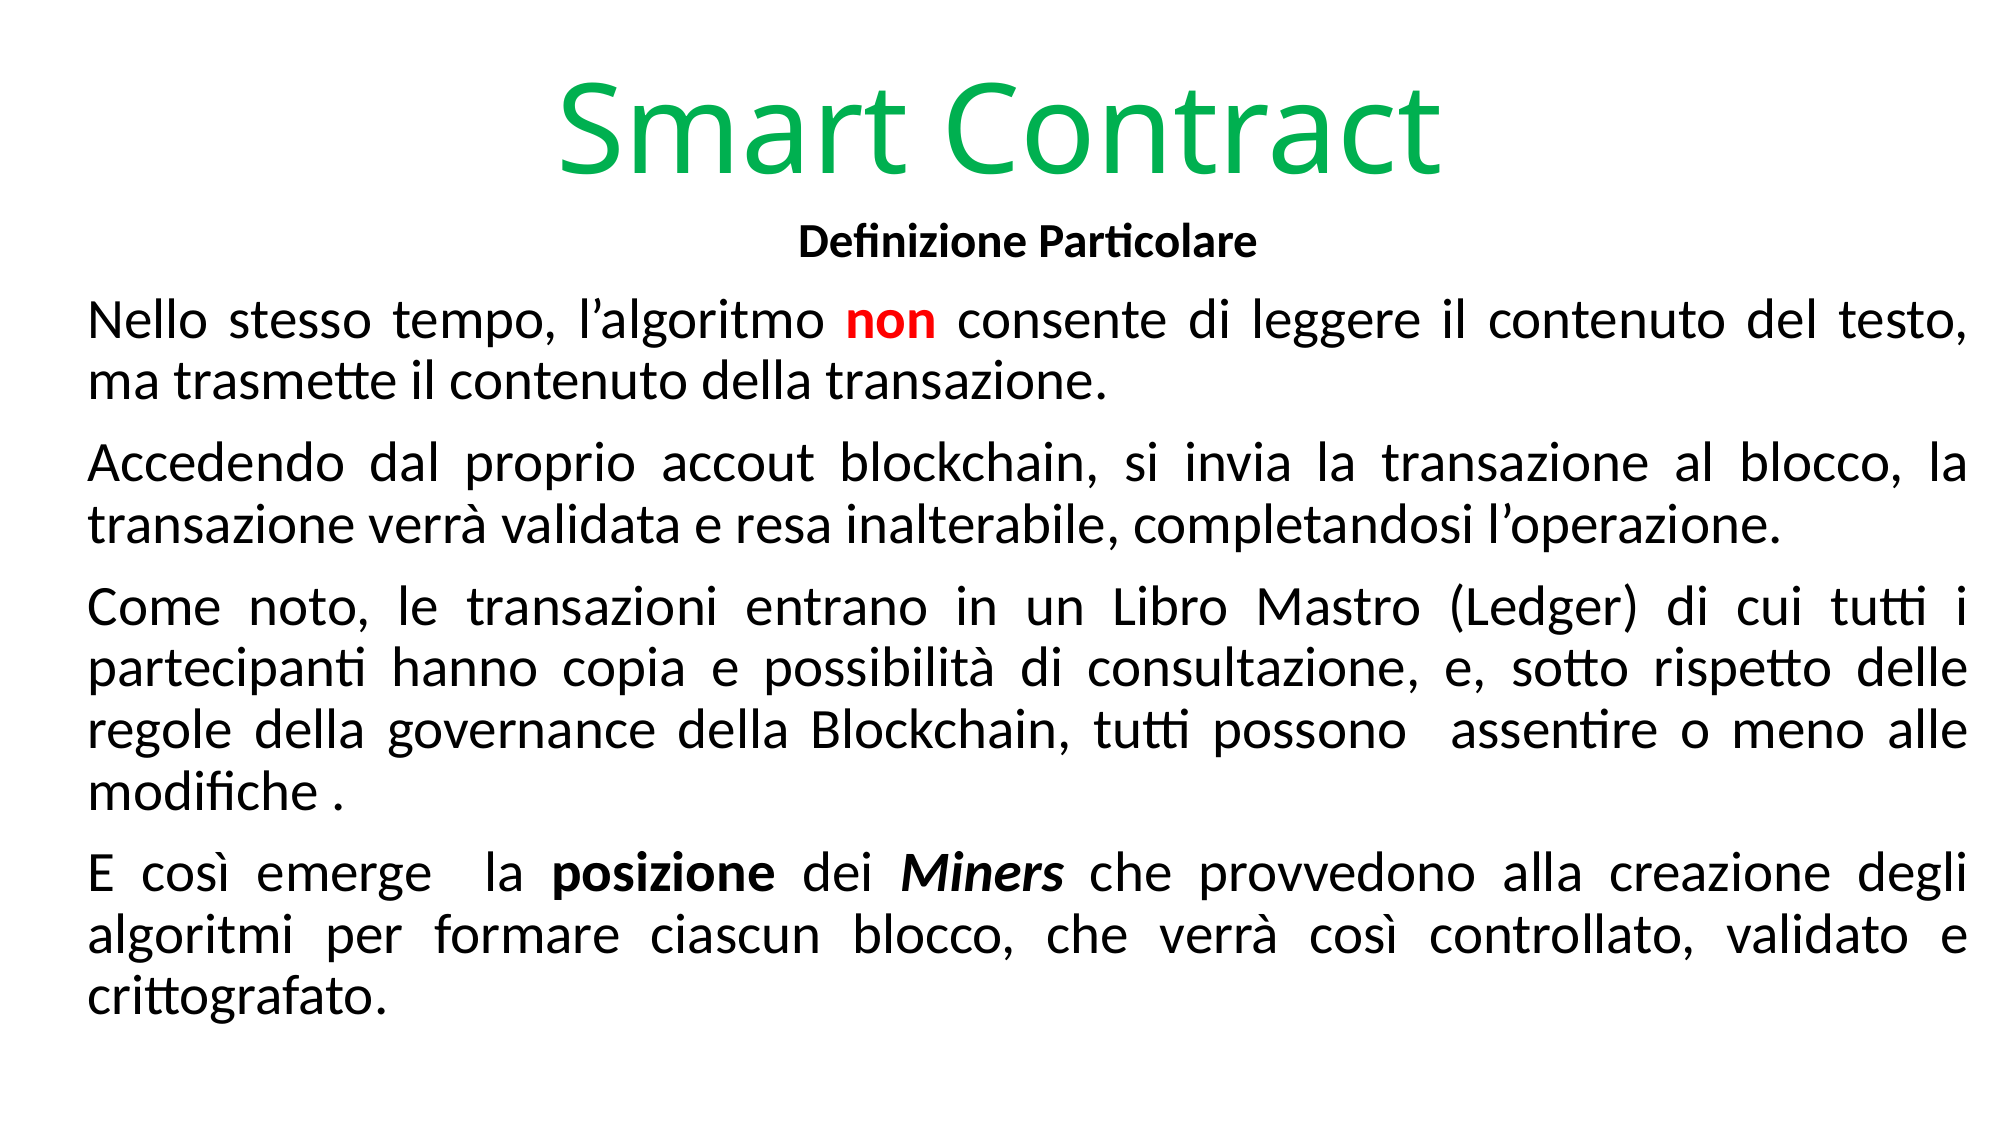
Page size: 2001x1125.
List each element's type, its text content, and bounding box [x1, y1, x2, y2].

subtitle Definizione Particolare Nello stesso tempo, l’algoritmo non consente di leggere il contenuto del testo, ma trasmette il contenuto della transazione. Accedendo dal proprio accout blockchain, si invia la transazione al blocco, la transazione verrà validata e resa inalterabile, completandosi l’operazione. Come noto, le transazioni entrano in un Libro Mastro (Ledger) di cui tutti i partecipanti hanno copia e possibilità di consultazione, e, sotto rispetto delle regole della governance della Blockchain, tutti possono assentire o meno alle modifiche . E così emerge la posizione dei Miners che provvedono alla creazione degli algoritmi per formare ciascun blocco, che verrà così controllato, validato e crittografato. [72, 207, 1984, 1037]
title Smart Contract [249, 50, 1750, 207]
